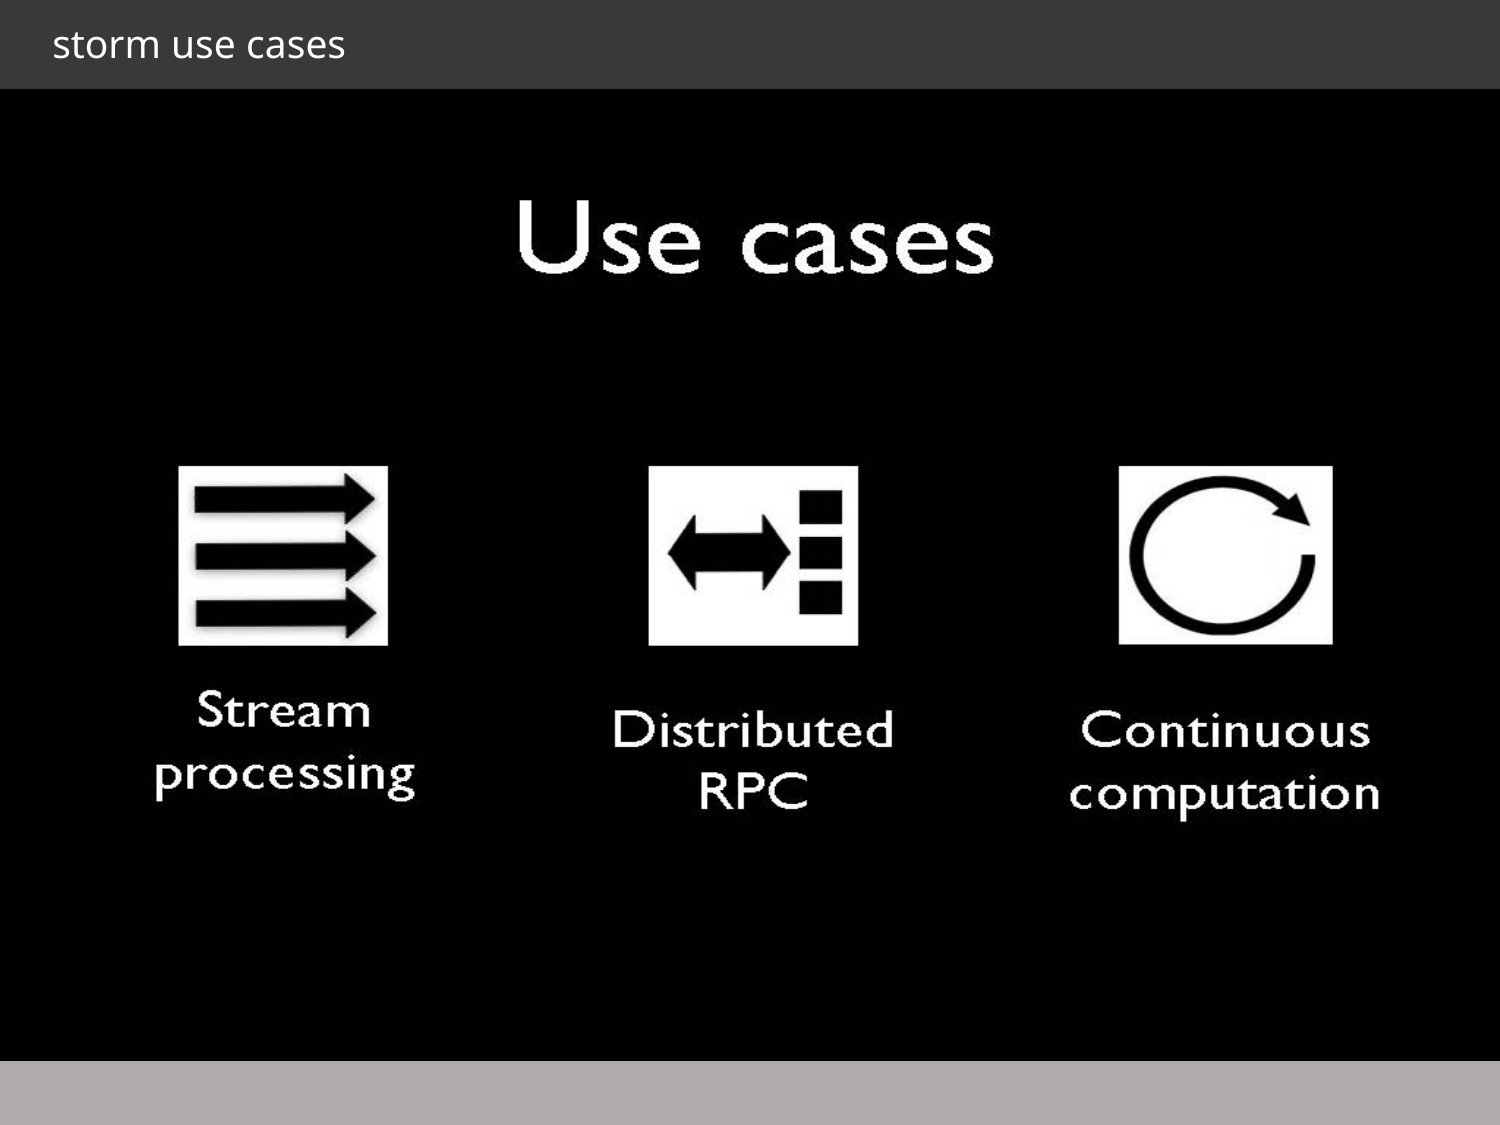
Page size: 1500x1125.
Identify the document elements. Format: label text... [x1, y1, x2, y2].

text_box storm use cases [0, 0, 1500, 89]
picture [0, 89, 1500, 1062]
text_box [0, 1062, 1500, 1125]
